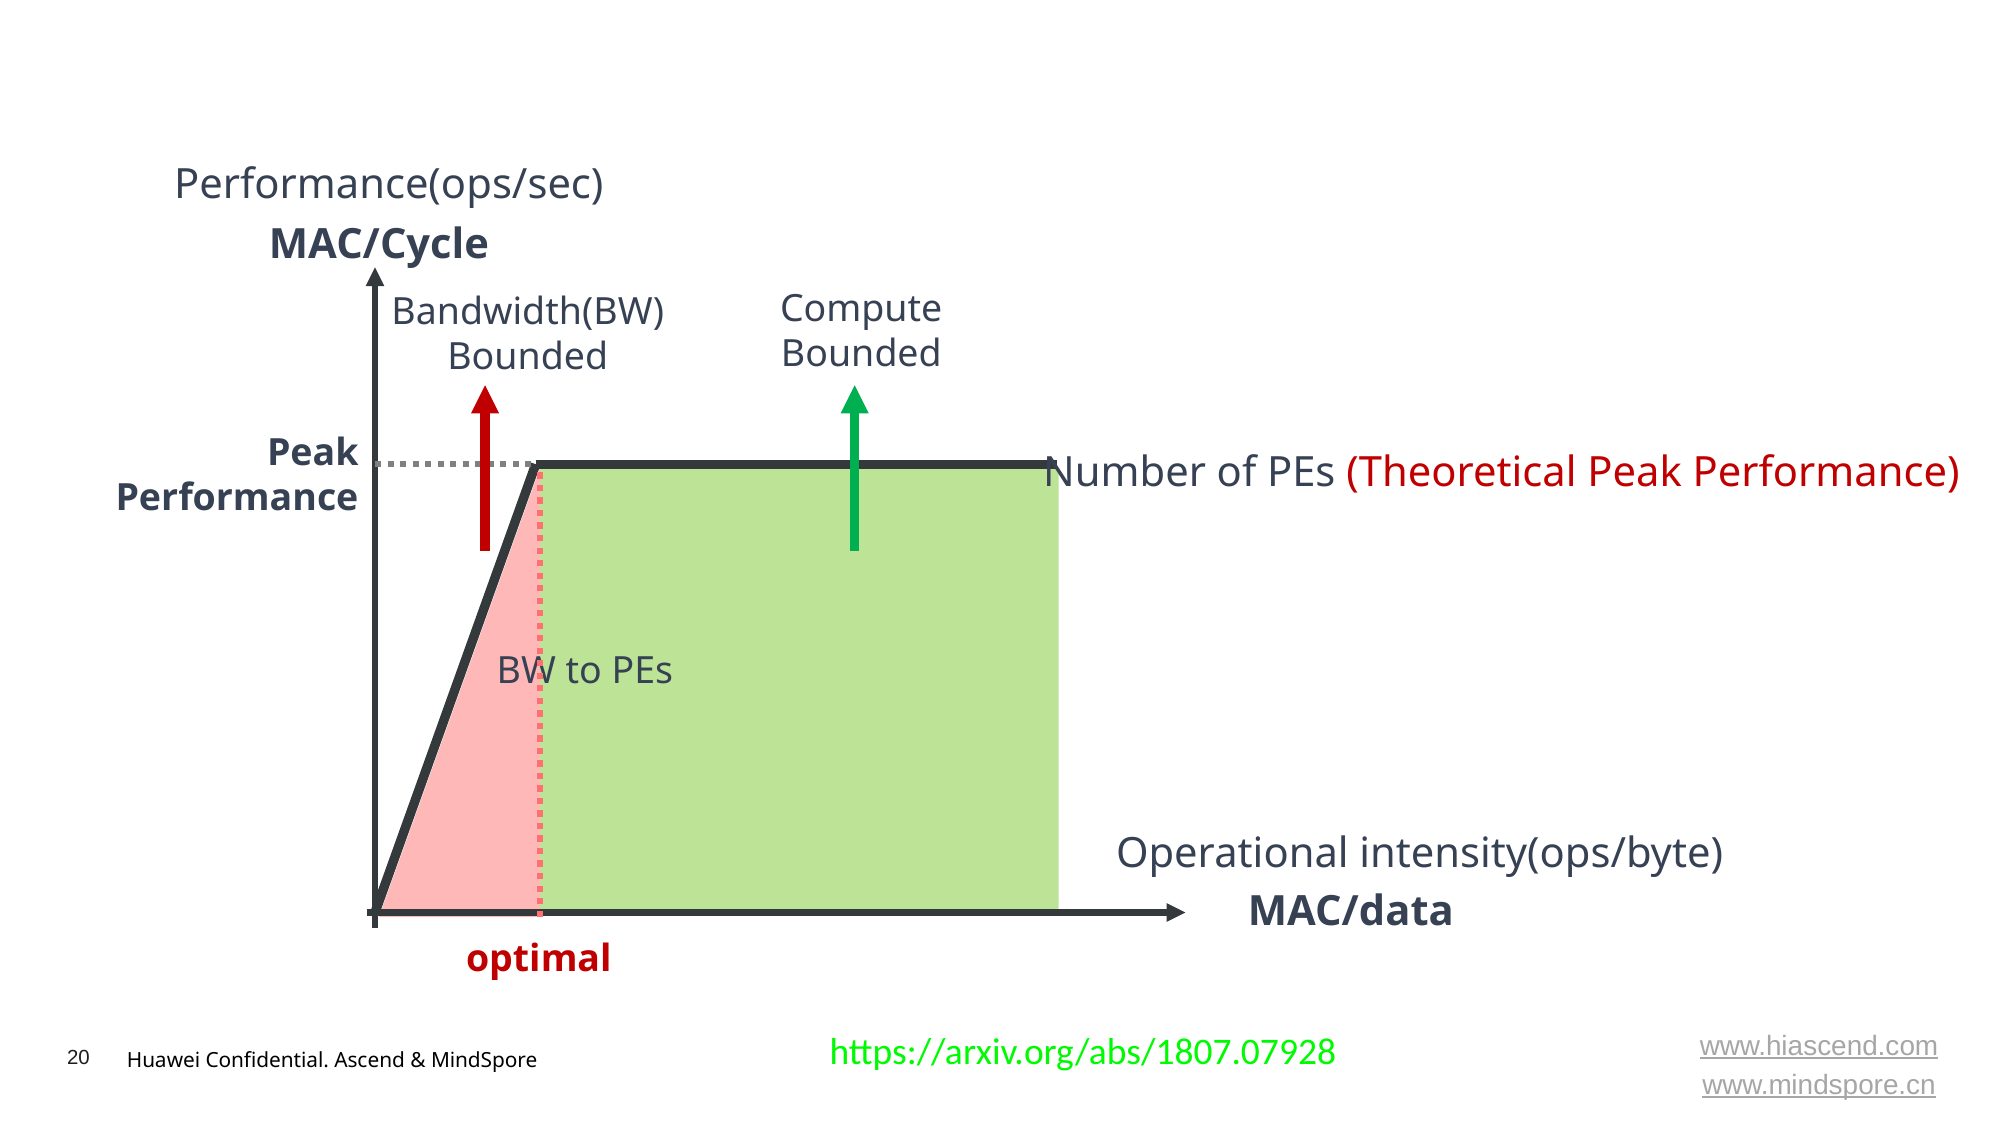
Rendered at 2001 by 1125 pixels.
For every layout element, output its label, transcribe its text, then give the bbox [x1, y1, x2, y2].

text_box https://arxiv.org/abs/1807.07928 [814, 1019, 1352, 1080]
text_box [107, 148, 1922, 987]
